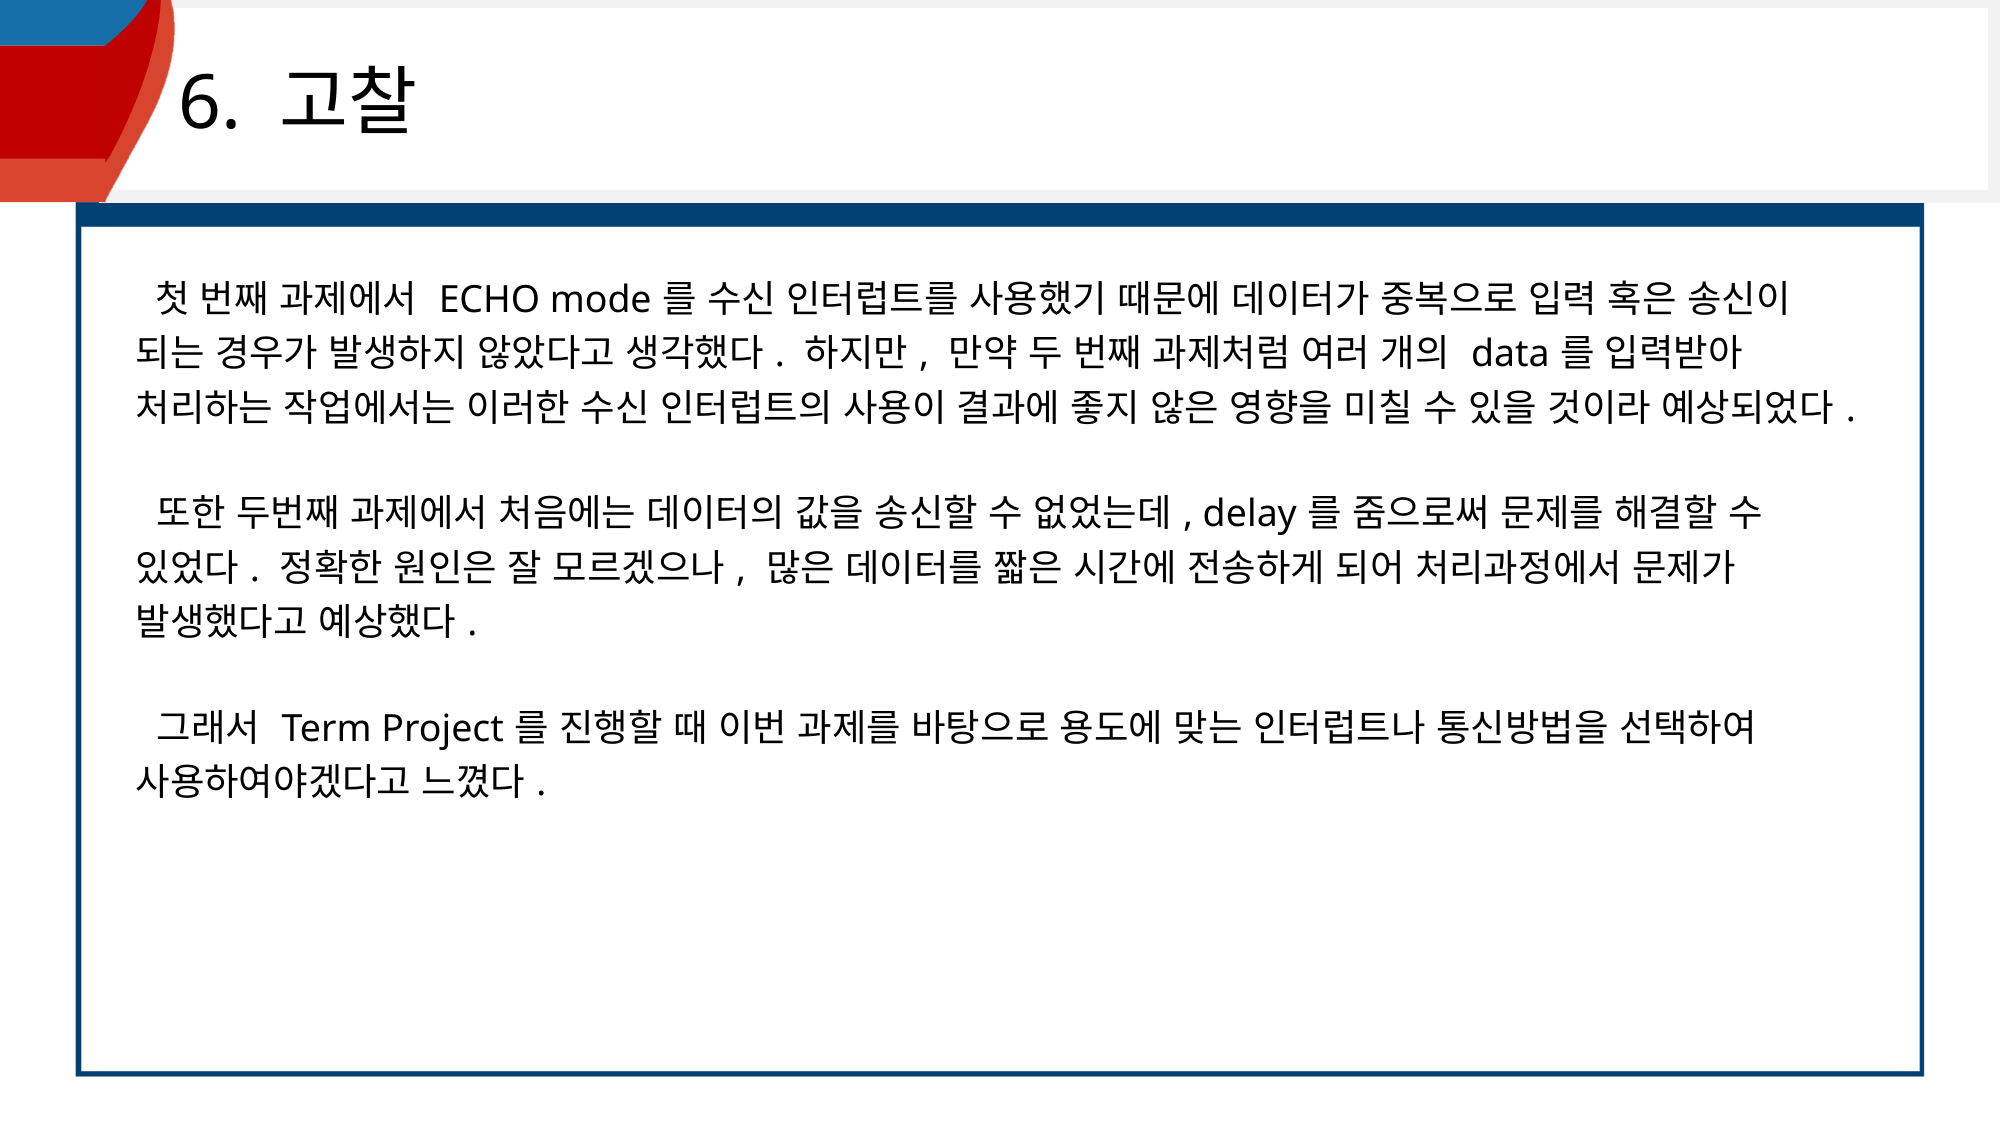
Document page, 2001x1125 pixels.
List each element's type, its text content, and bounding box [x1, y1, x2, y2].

table_header 첫 번째 과제에서 ECHO mode를 수신 인터럽트를 사용했기 때문에 데이터가 중복으로 입력 혹은 송신이 되는 경우가 발생하지 않았다고 생각했다. 하지만, 만약 두 번째 과제처럼 여러 개의 data를 입력받아 처리하는 작업에서는 이러한 수신 인터럽트의 사용이 결과에 좋지 않은 영향을 미칠 수 있을 것이라 예상되었다. 또한 두번째 과제에서 처음에는 데이터의 값을 송신할 수 없었는데, delay를 줌으로써 문제를 해결할 수 있었다. 정확한 원인은 잘 모르겠으나, 많은 데이터를 짧은 시간에 전송하게 되어 처리과정에서 문제가 발생했다고 예상했다. 그래서 Term Project를 진행할 때 이번 과제를 바탕으로 용도에 맞는 인터럽트나 통신방법을 선택하여 사용하여야겠다고 느꼈다. [121, 262, 1879, 813]
text_box [75, 201, 1925, 1078]
text_box 6. 고찰 [184, 0, 1995, 198]
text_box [0, 0, 184, 203]
text_box [80, 226, 1921, 1072]
